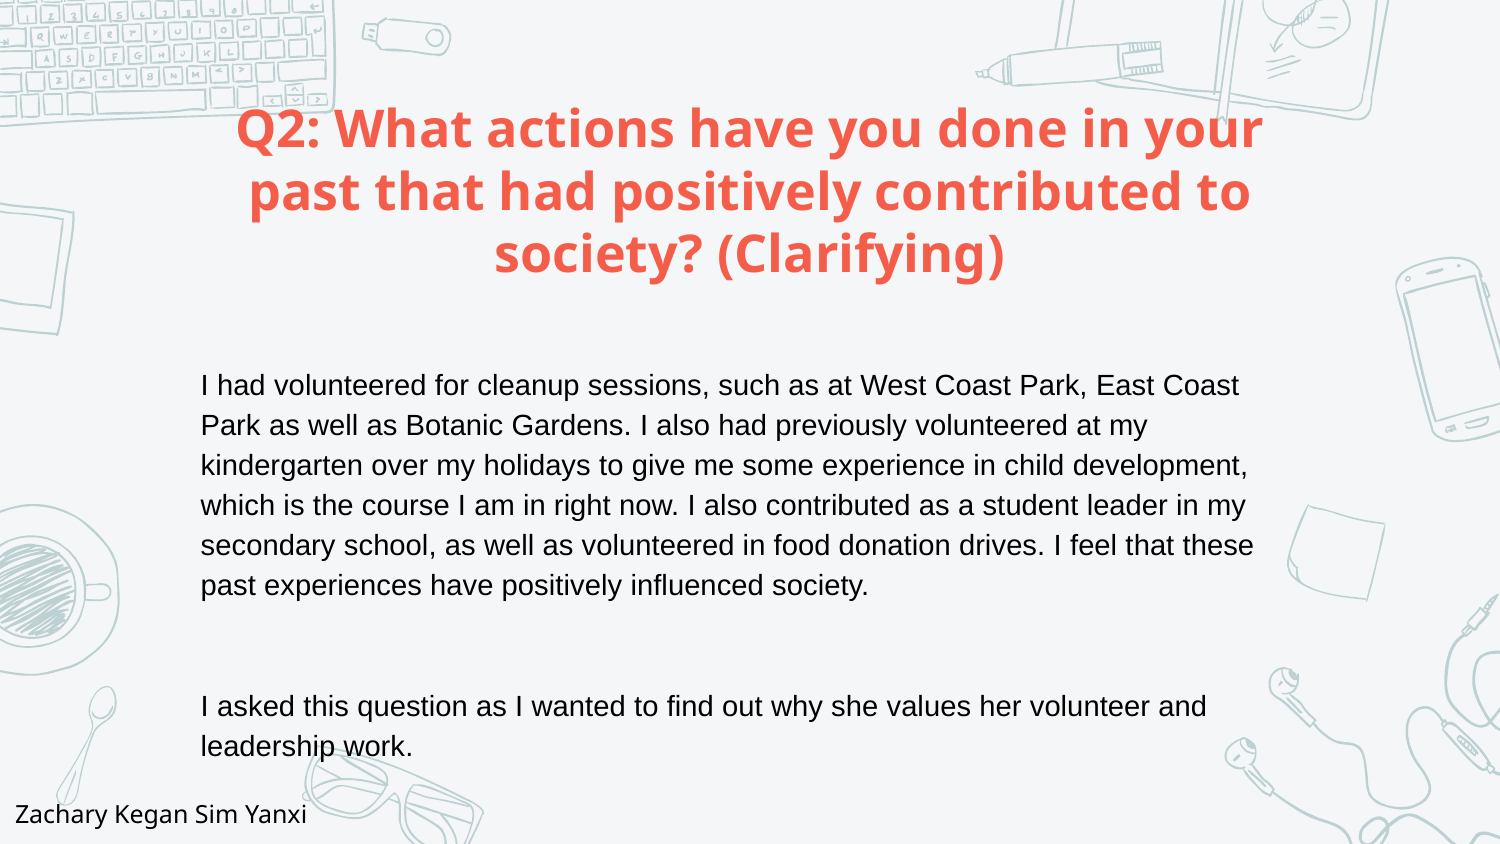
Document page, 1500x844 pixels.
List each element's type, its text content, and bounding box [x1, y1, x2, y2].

title Q2: What actions have you done in your past that had positively contributed to society? (Clarifying) [185, 202, 1315, 298]
text_box Zachary Kegan Sim Yanxi [0, 783, 516, 844]
list I had volunteered for cleanup sessions, such as at West Coast Park, East Coast Park as well as Botanic Gardens. I also had previously volunteered at my kindergarten over my holidays to give me some experience in child development, which is the course I am in right now. I also contributed as a student leader in my secondary school, as well as volunteered in food donation drives. I feel that these past experiences have positively influenced society. I asked this question as I wanted to find out why she values her volunteer and leadership work. [185, 345, 1315, 844]
